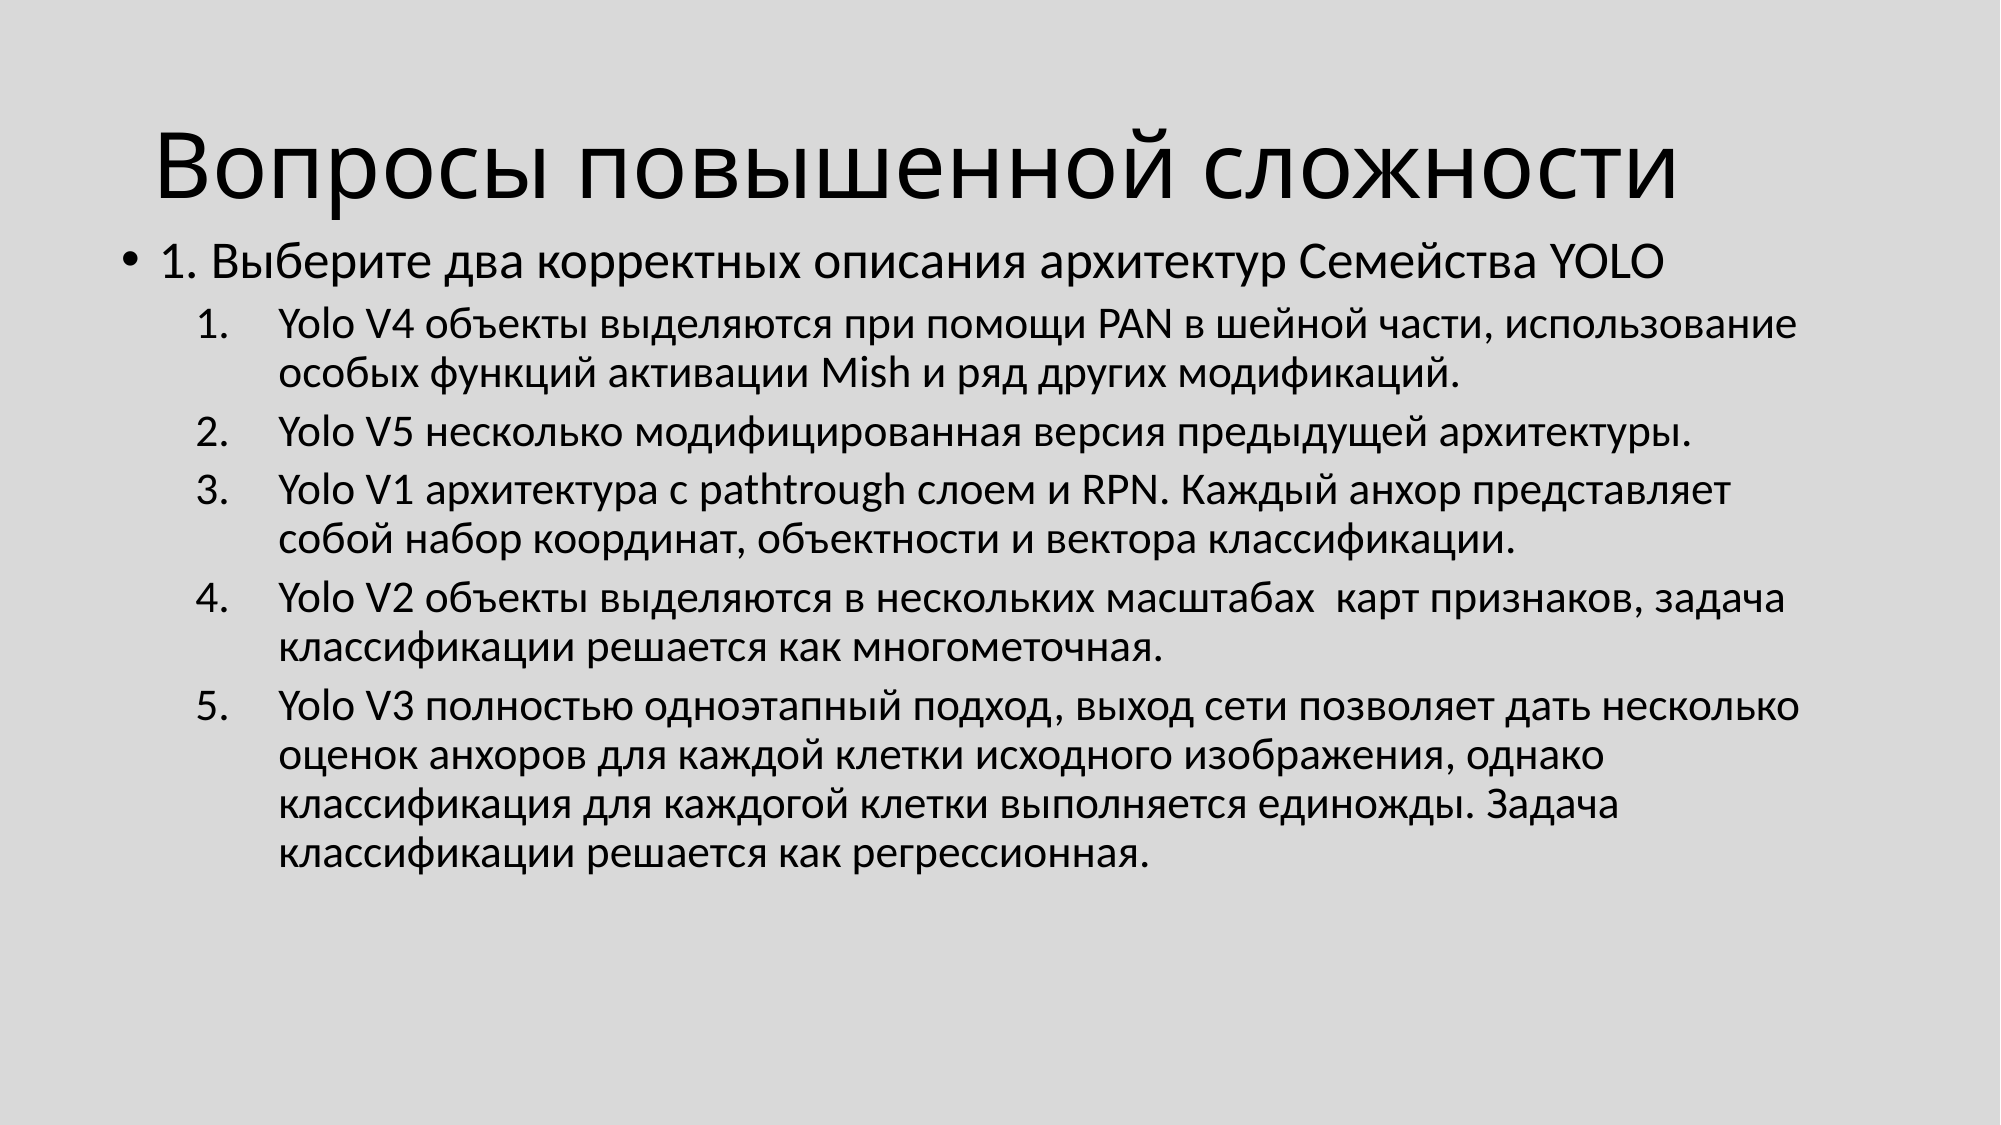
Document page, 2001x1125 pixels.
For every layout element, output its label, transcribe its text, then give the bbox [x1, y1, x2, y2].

list 1. Выберите два корректных описания архитектур Семейства YOLO Yolo V4 объекты выделяются при помощи PAN в шейной части, использование особых функций активации Mish и ряд других модификаций. Yolo V5 несколько модифицированная версия предыдущей архитектуры. Yolo V1 архитектура с pathtrough слоем и RPN. Каждый анхор представляет собой набор координат, объектности и вектора классификации. Yolo V2 объекты выделяются в нескольких масштабах карт признаков, задача классификации решается как многометочная. Yolo V3 полностью одноэтапный подход, выход сети позволяет дать несколько оценок анхоров для каждой клетки исходного изображения, однако классификация для каждогой клетки выполняется единожды. Задача классификации решается как регрессионная. [106, 225, 1832, 1066]
title Вопросы повышенной сложности [137, 59, 1863, 278]
